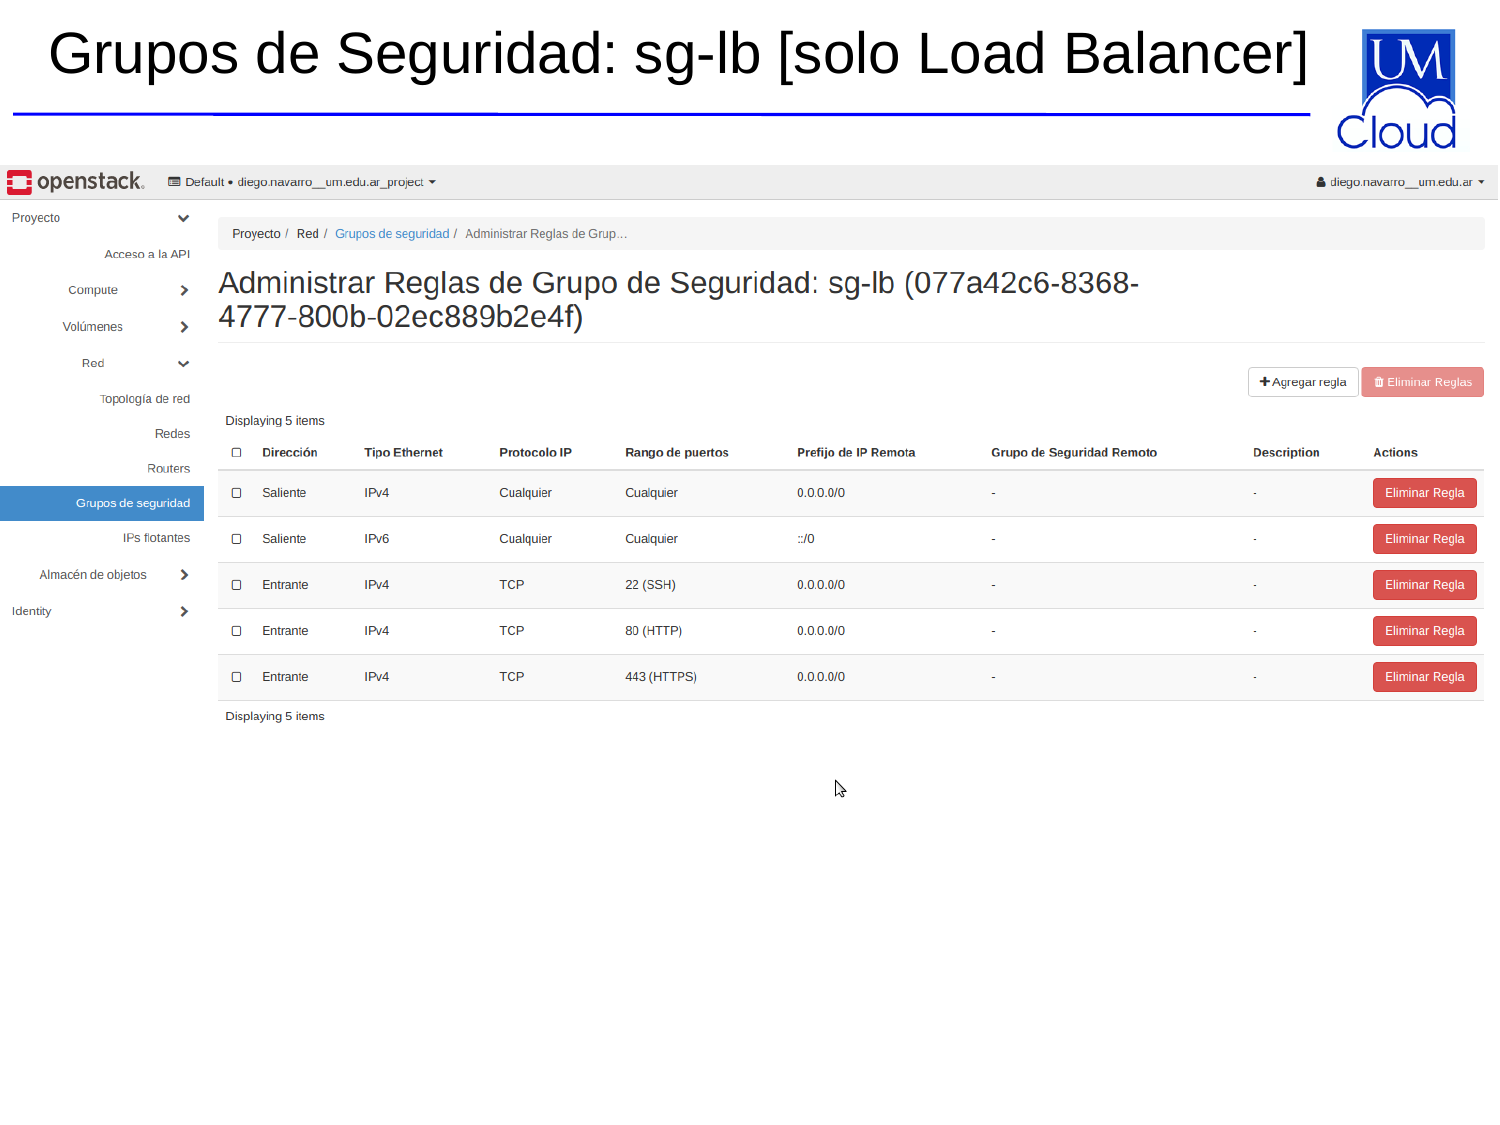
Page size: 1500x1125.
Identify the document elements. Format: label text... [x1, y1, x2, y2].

picture [1327, 25, 1470, 152]
title Grupos de Seguridad: sg-lb [solo Load Balancer] [33, 0, 1431, 126]
picture [0, 165, 1498, 1010]
